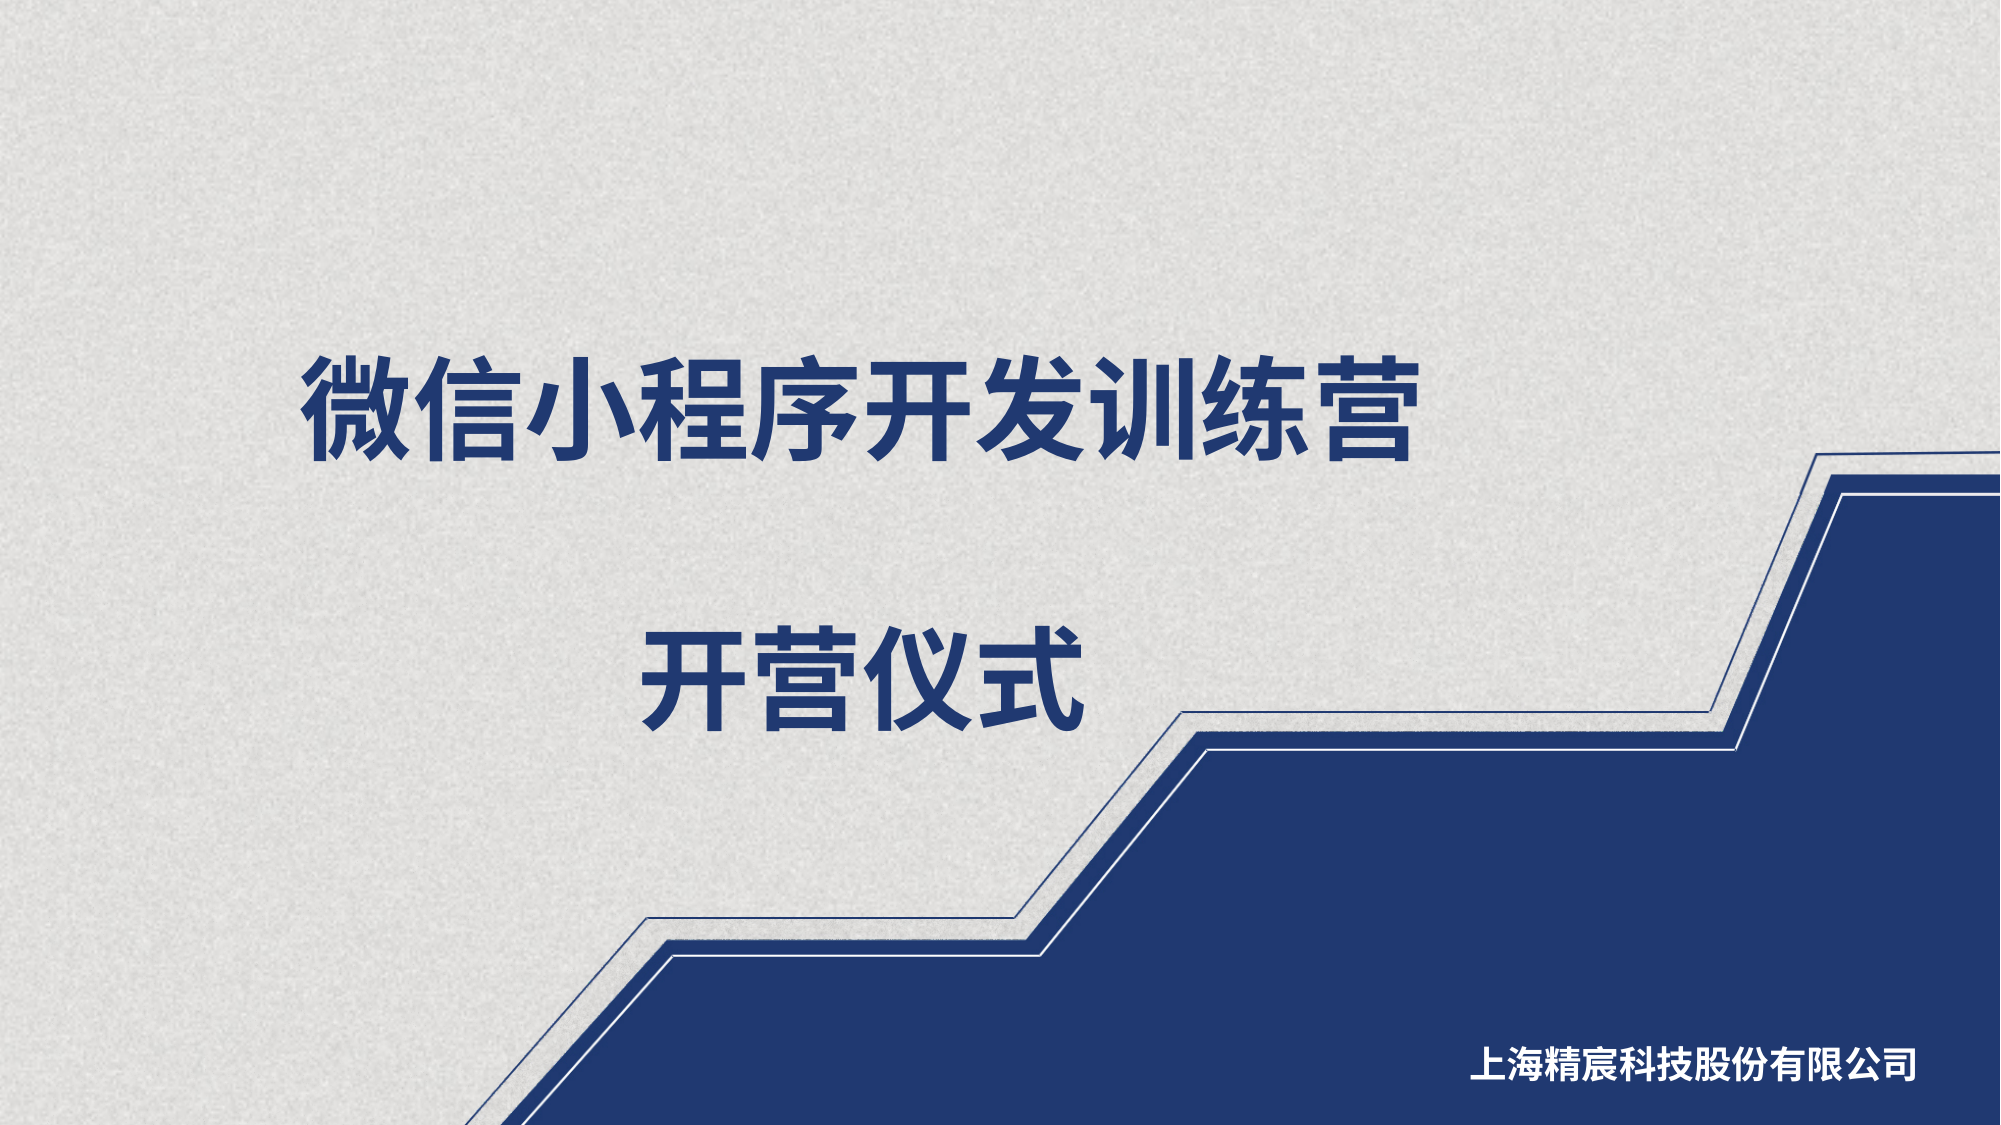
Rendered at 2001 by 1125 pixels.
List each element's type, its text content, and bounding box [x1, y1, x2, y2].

text_box 上海精宸科技股份有限公司 [1454, 1013, 1935, 1093]
text_box 微信小程序开发训练营 开营仪式 [45, 196, 1679, 752]
picture [0, 0, 2000, 1125]
